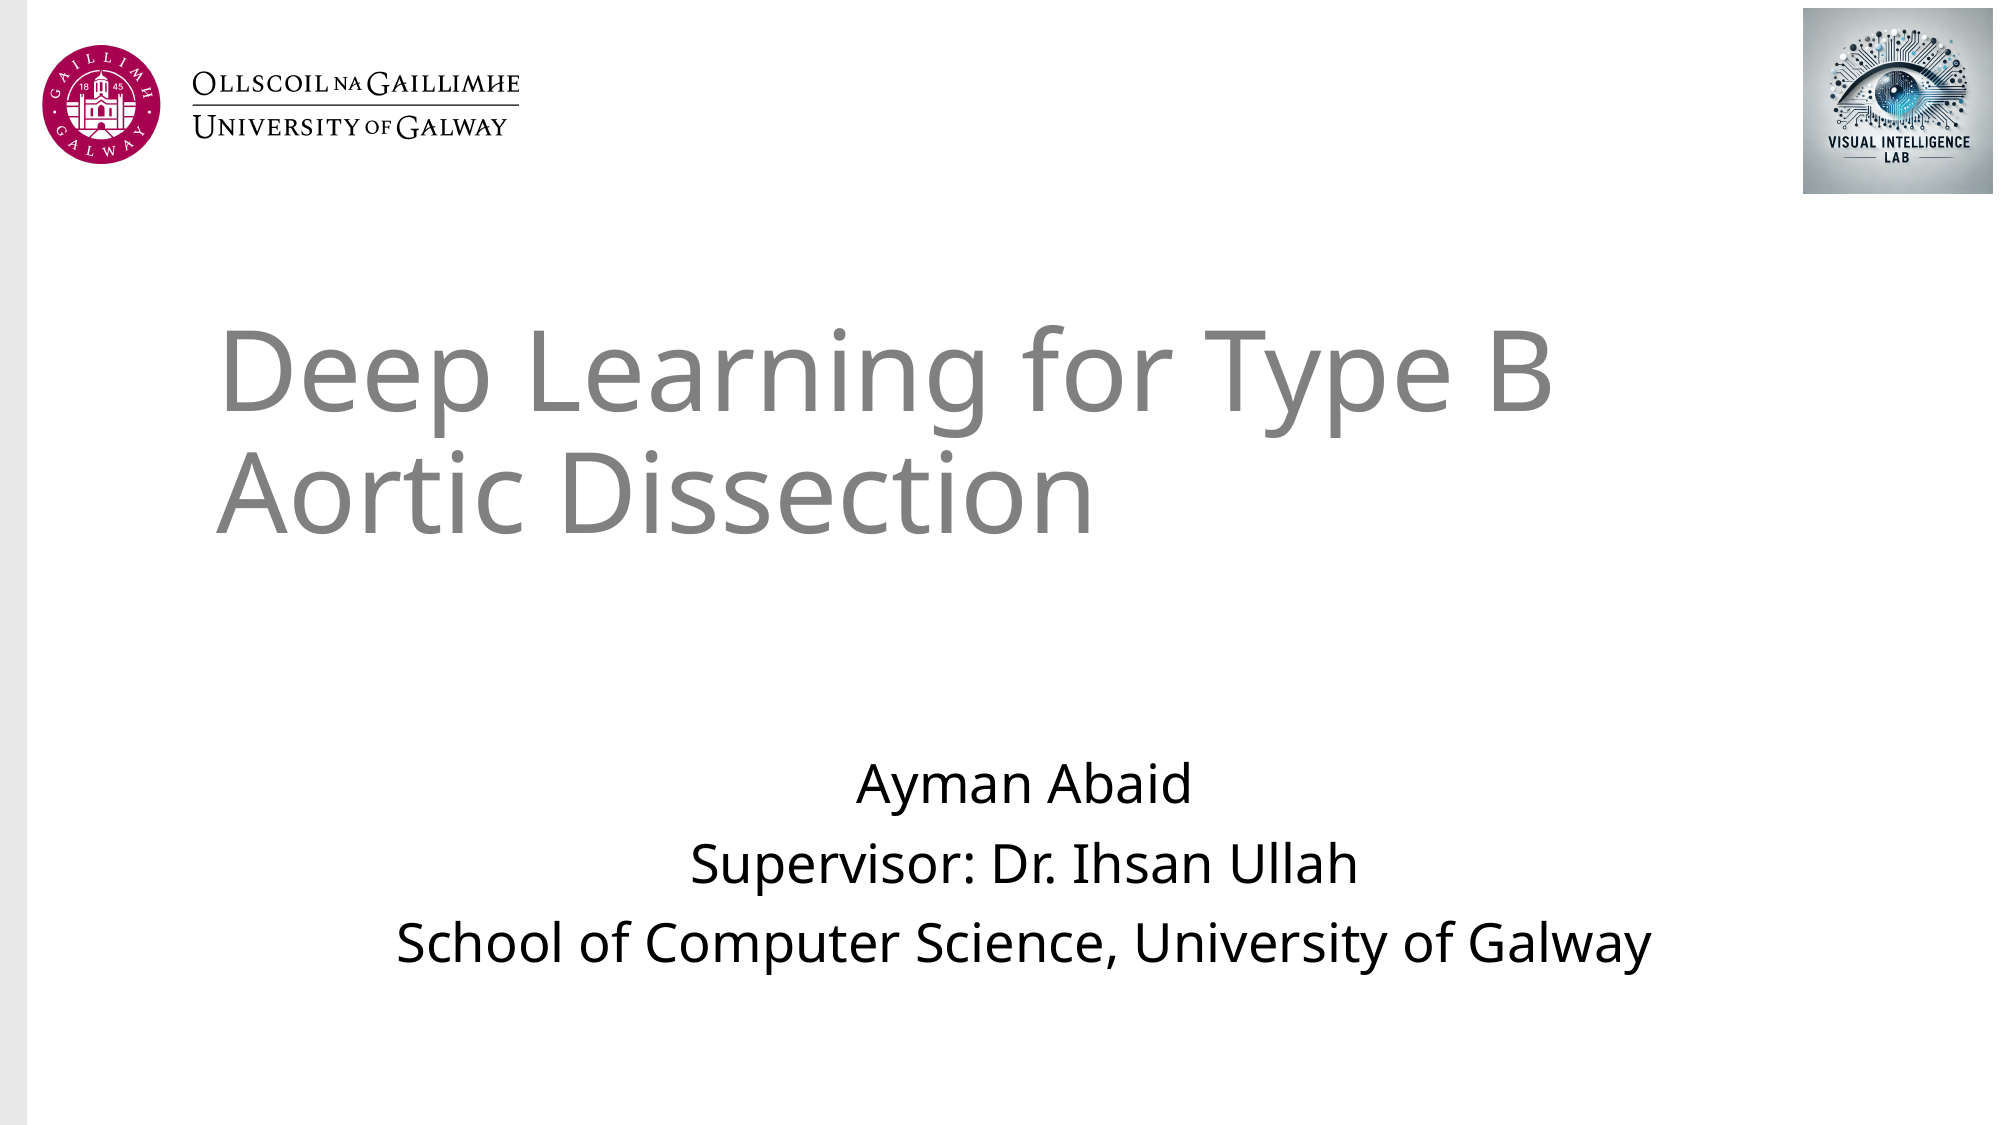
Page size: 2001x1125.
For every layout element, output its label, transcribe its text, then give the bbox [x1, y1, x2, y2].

picture [1803, 8, 1994, 194]
text_box Deep Learning for Type B Aortic Dissection [201, 172, 1906, 617]
text_box Ayman Abaid Supervisor: Dr. Ihsan Ullah School of Computer Science, University of Galway [275, 749, 1776, 994]
